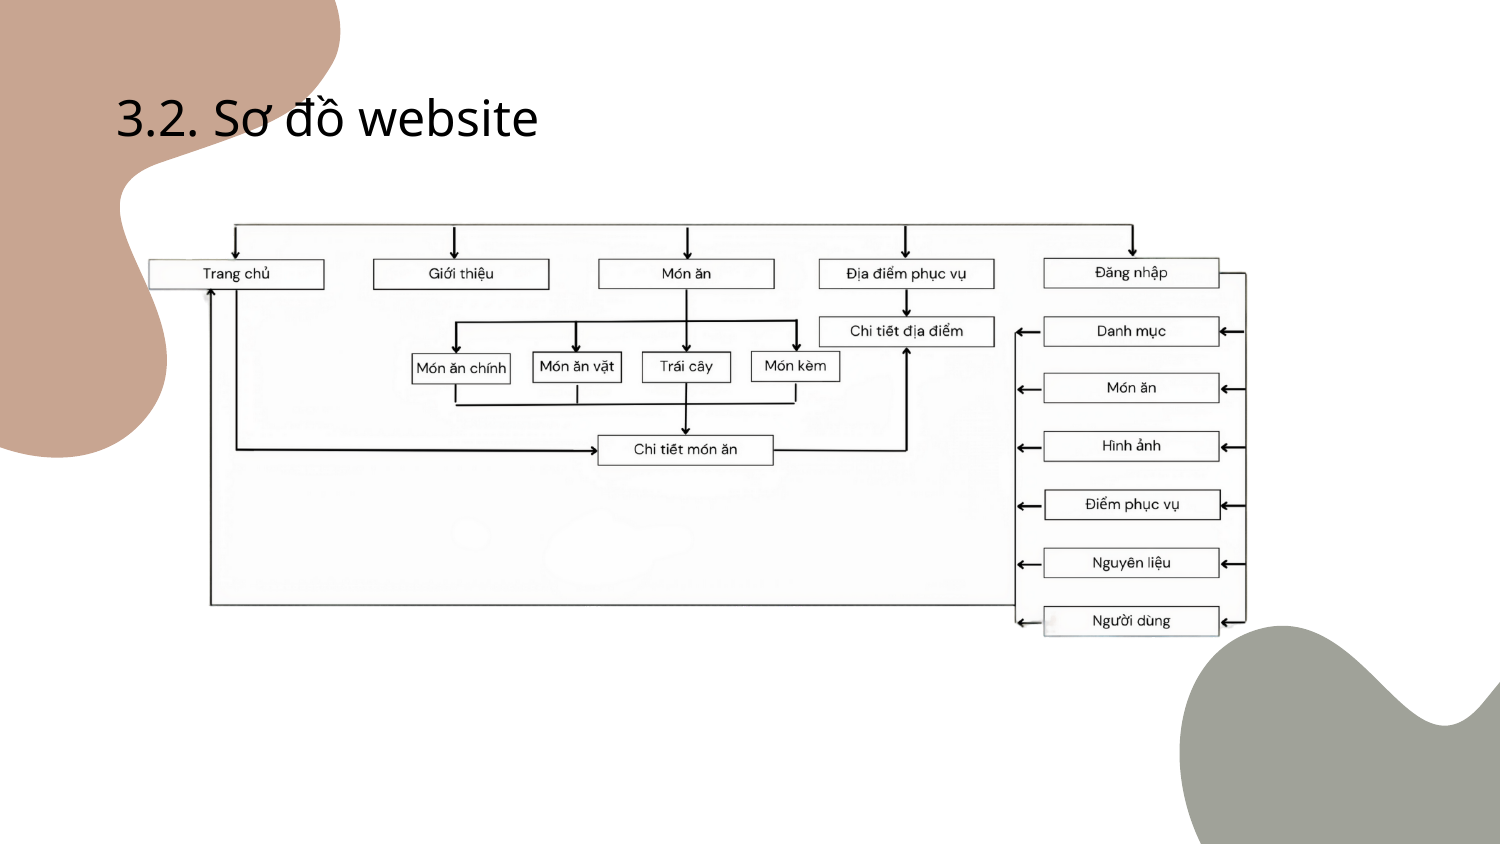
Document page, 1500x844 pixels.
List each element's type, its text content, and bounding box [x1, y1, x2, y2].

text_box 3.2. Sơ đồ website [101, 79, 555, 155]
picture [142, 208, 1261, 647]
